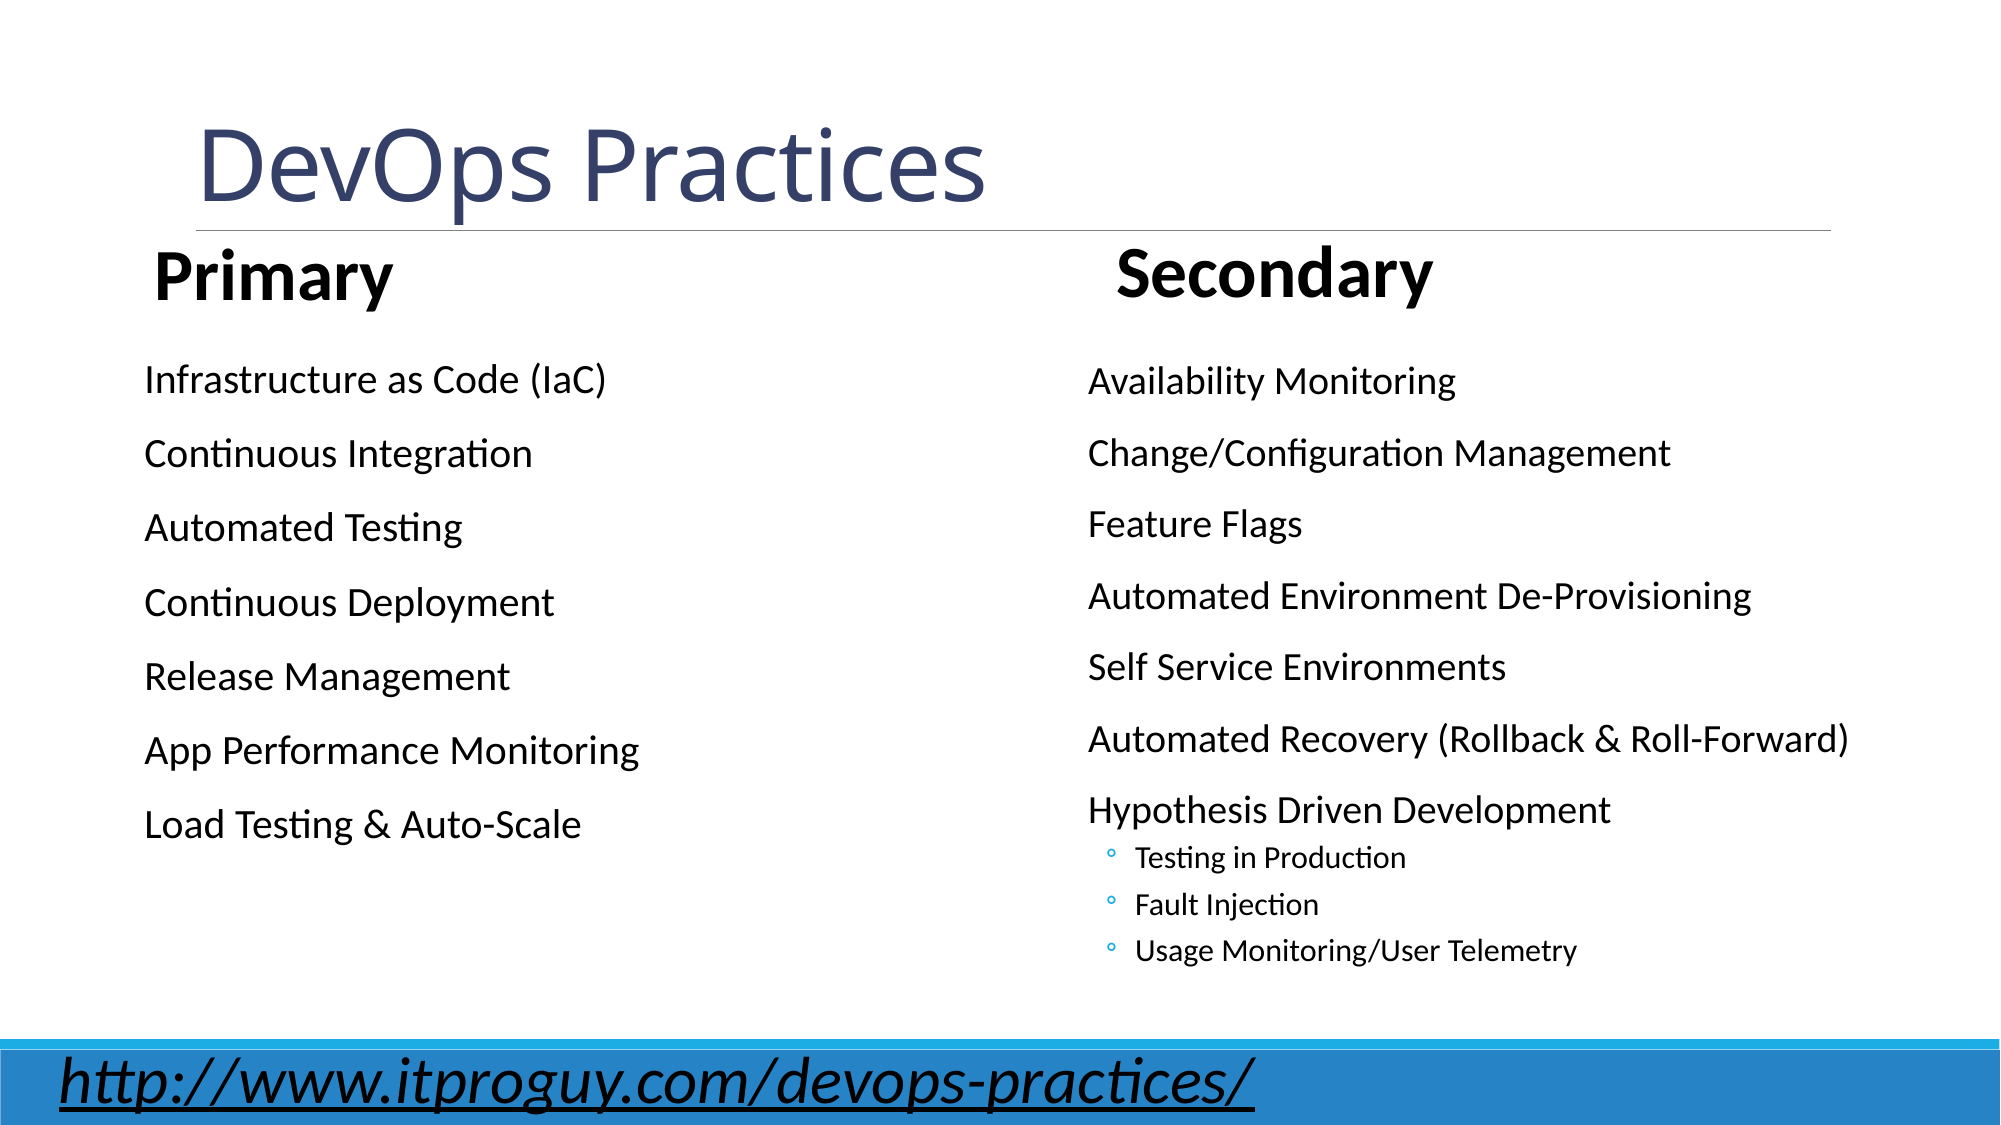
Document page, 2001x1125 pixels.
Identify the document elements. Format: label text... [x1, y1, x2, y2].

list Infrastructure as Code (IaC) Continuous Integration Automated Testing Continuous Deployment Release Management App Performance Monitoring Load Testing & Auto-Scale [129, 350, 1201, 1029]
text_box http://www.itproguy.com/devops-practices/ [44, 1029, 1656, 1124]
list Availability Monitoring Change/Configuration Management Feature Flags Automated Environment De-Provisioning Self Service Environments Automated Recovery (Rollback & Roll-Forward) Hypothesis Driven Development Testing in Production Fault Injection Usage Monitoring/User Telemetry [1073, 352, 2000, 977]
text_box Secondary [1086, 210, 1464, 338]
text_box Primary [124, 213, 425, 341]
title DevOps Practices [180, 31, 1830, 230]
